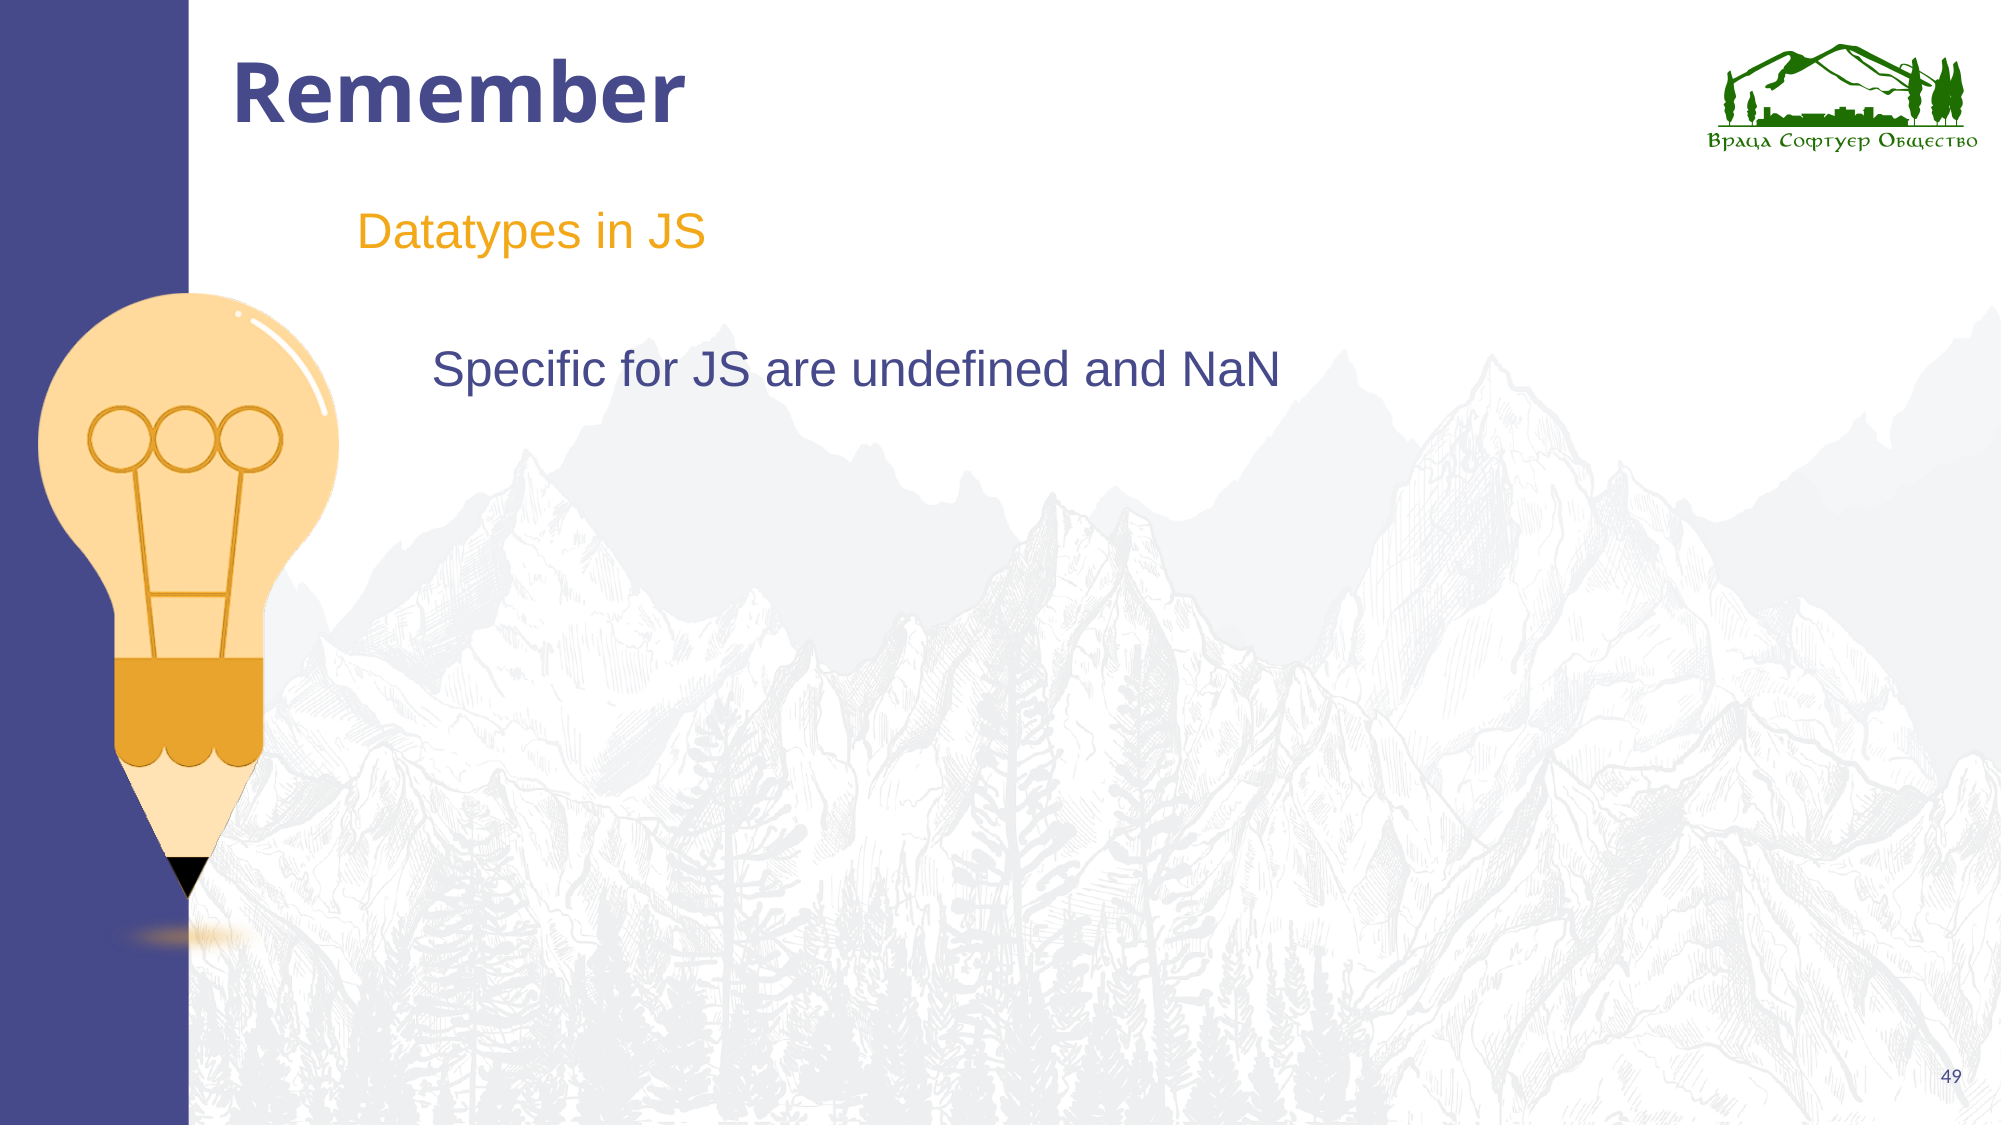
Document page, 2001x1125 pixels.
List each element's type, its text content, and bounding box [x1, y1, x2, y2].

picture [38, 293, 338, 961]
title Remember [212, 16, 1591, 162]
list Datatypes in JS Specific for JS are undefined and NaN [338, 183, 1968, 1050]
slide_number 49 [1897, 1049, 1968, 1101]
picture [1703, 19, 1981, 165]
